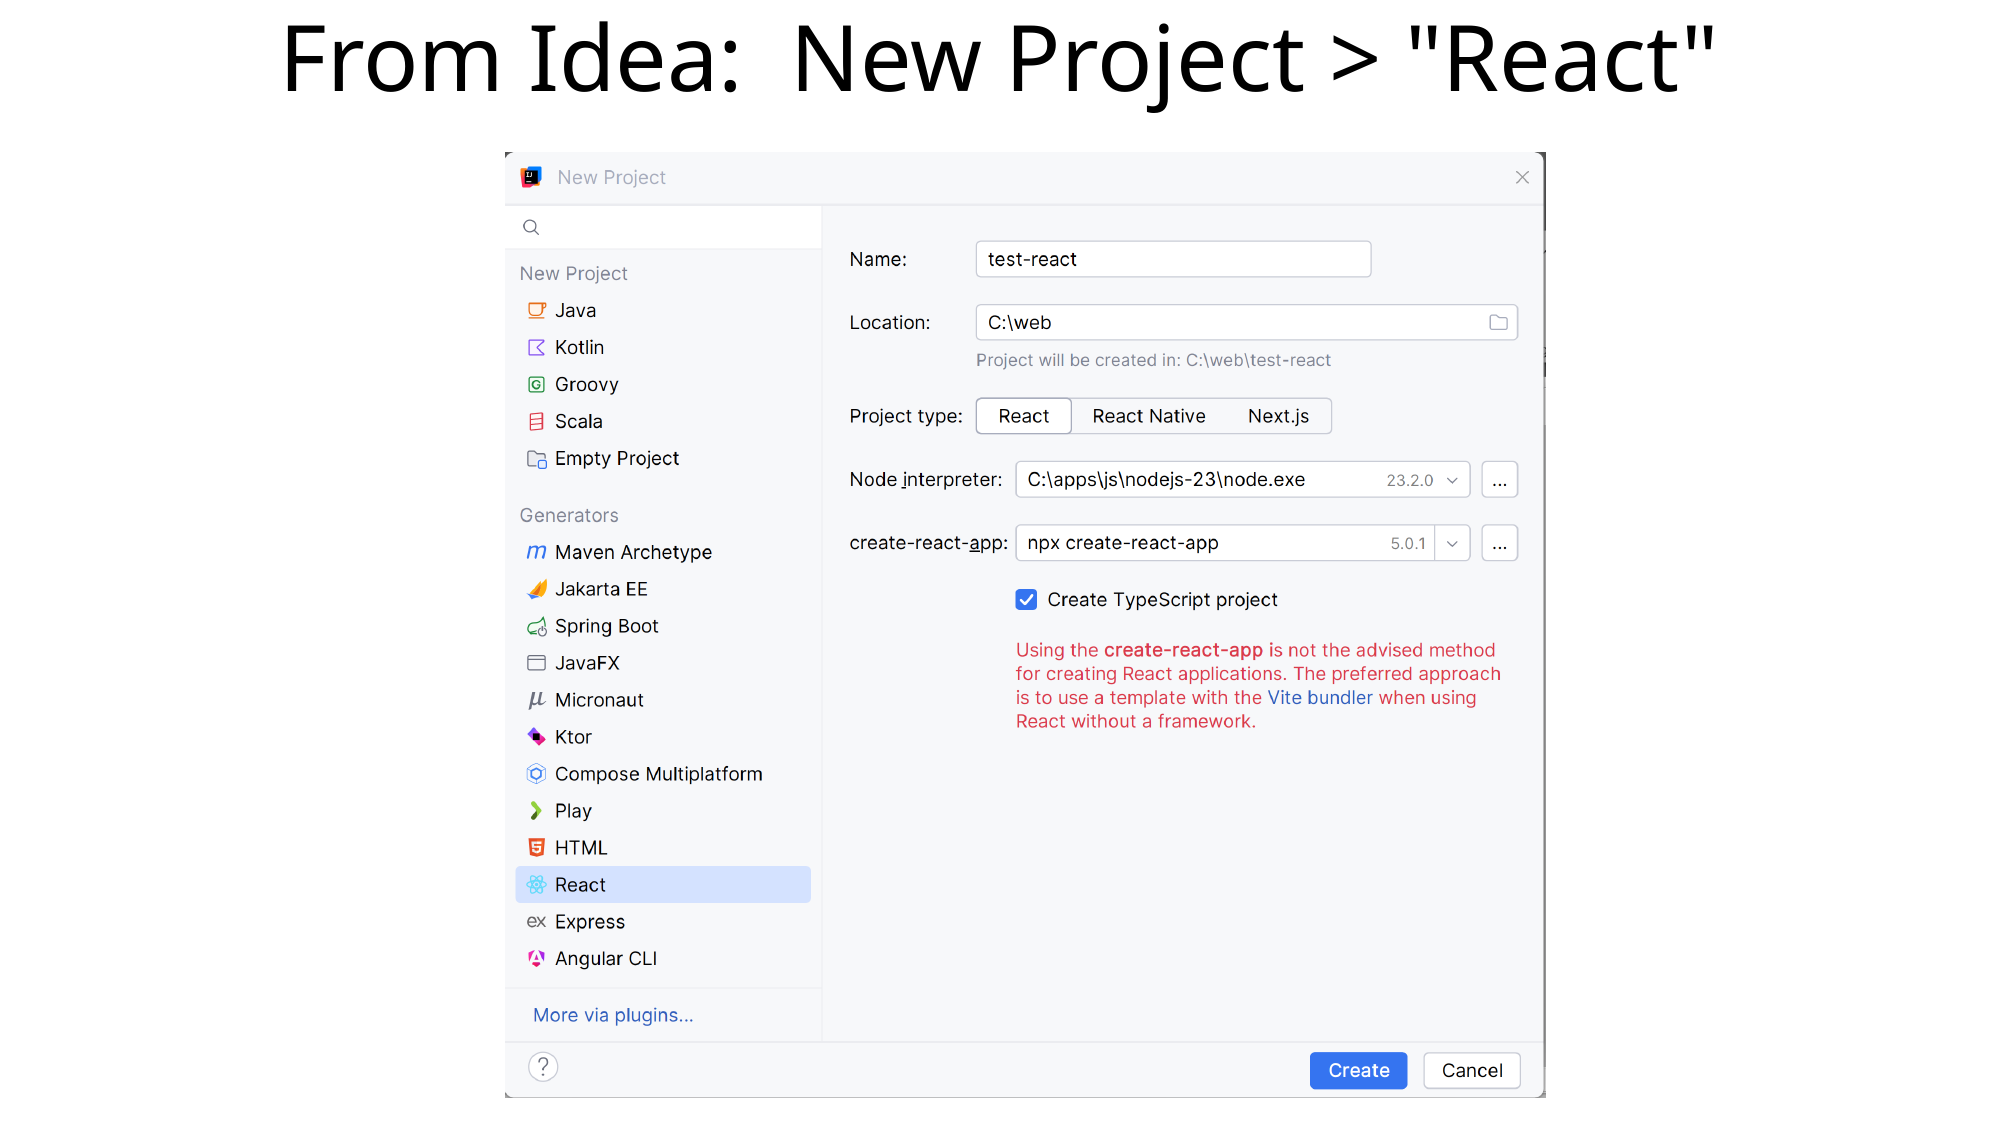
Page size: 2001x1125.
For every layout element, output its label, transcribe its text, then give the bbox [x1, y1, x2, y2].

picture [505, 152, 1546, 1098]
title From Idea: New Project > "React" [137, 5, 1863, 118]
